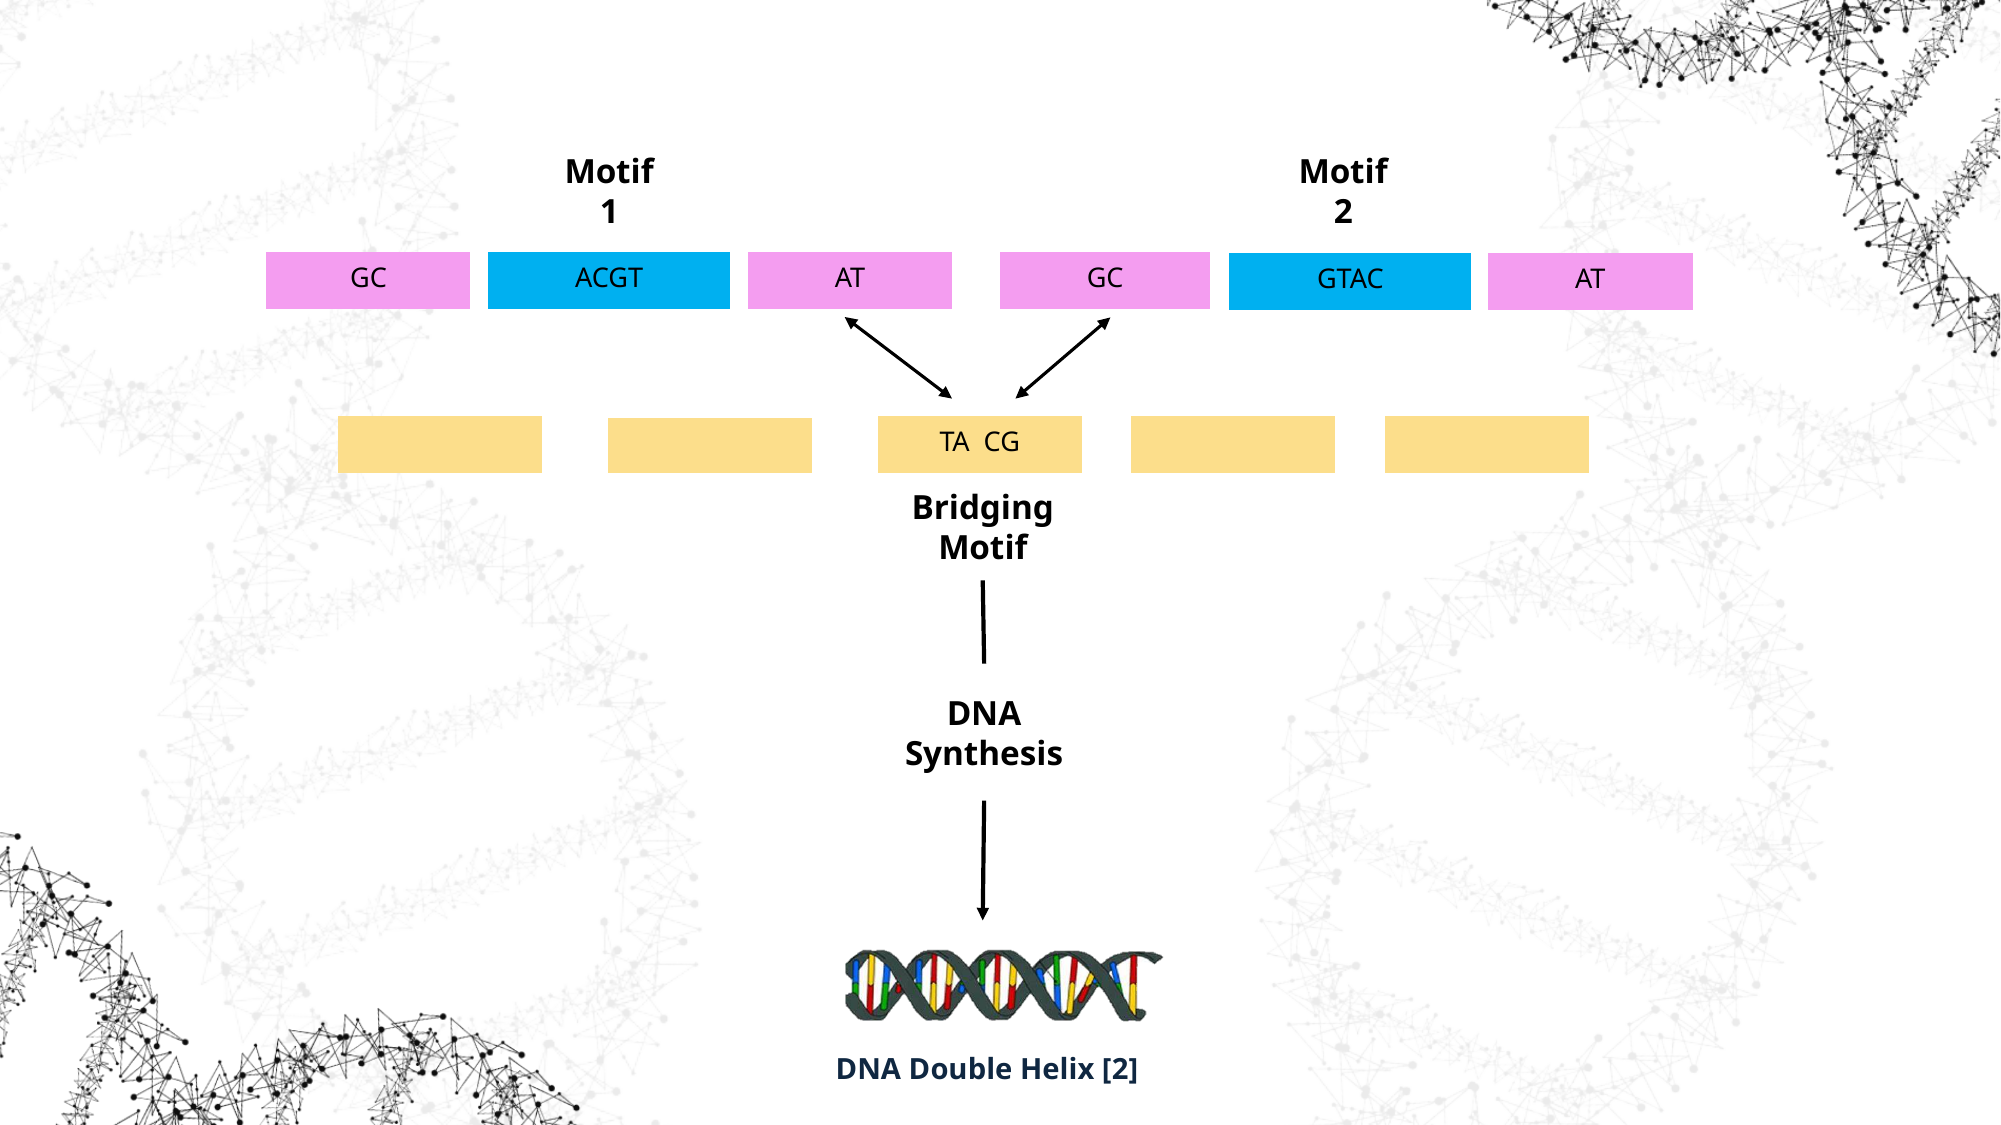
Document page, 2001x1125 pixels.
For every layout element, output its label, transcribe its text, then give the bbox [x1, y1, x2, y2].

table_header ACGT [488, 252, 730, 309]
picture [962, 0, 2001, 427]
text_box Motif 2 [1266, 154, 1420, 227]
table_header TA CG [878, 416, 1082, 473]
table_header GTAC [1229, 253, 1471, 310]
text_box Motif 1 [532, 154, 686, 227]
table_header GC [266, 252, 470, 309]
text_box DNA Double Helix [2] [820, 1042, 1182, 1093]
text_box Bridging Motif [877, 489, 1089, 563]
table_header [1131, 416, 1335, 473]
text_box DNA Synthesis [857, 695, 1111, 769]
table_header [338, 416, 542, 473]
picture [0, 0, 2001, 1125]
table_header GC [1000, 252, 1210, 309]
table_header AT [1488, 253, 1693, 310]
table_header [1385, 416, 1589, 473]
table_header AT [748, 252, 952, 309]
table_header [608, 418, 812, 473]
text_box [1014, 316, 1111, 399]
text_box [844, 316, 953, 400]
